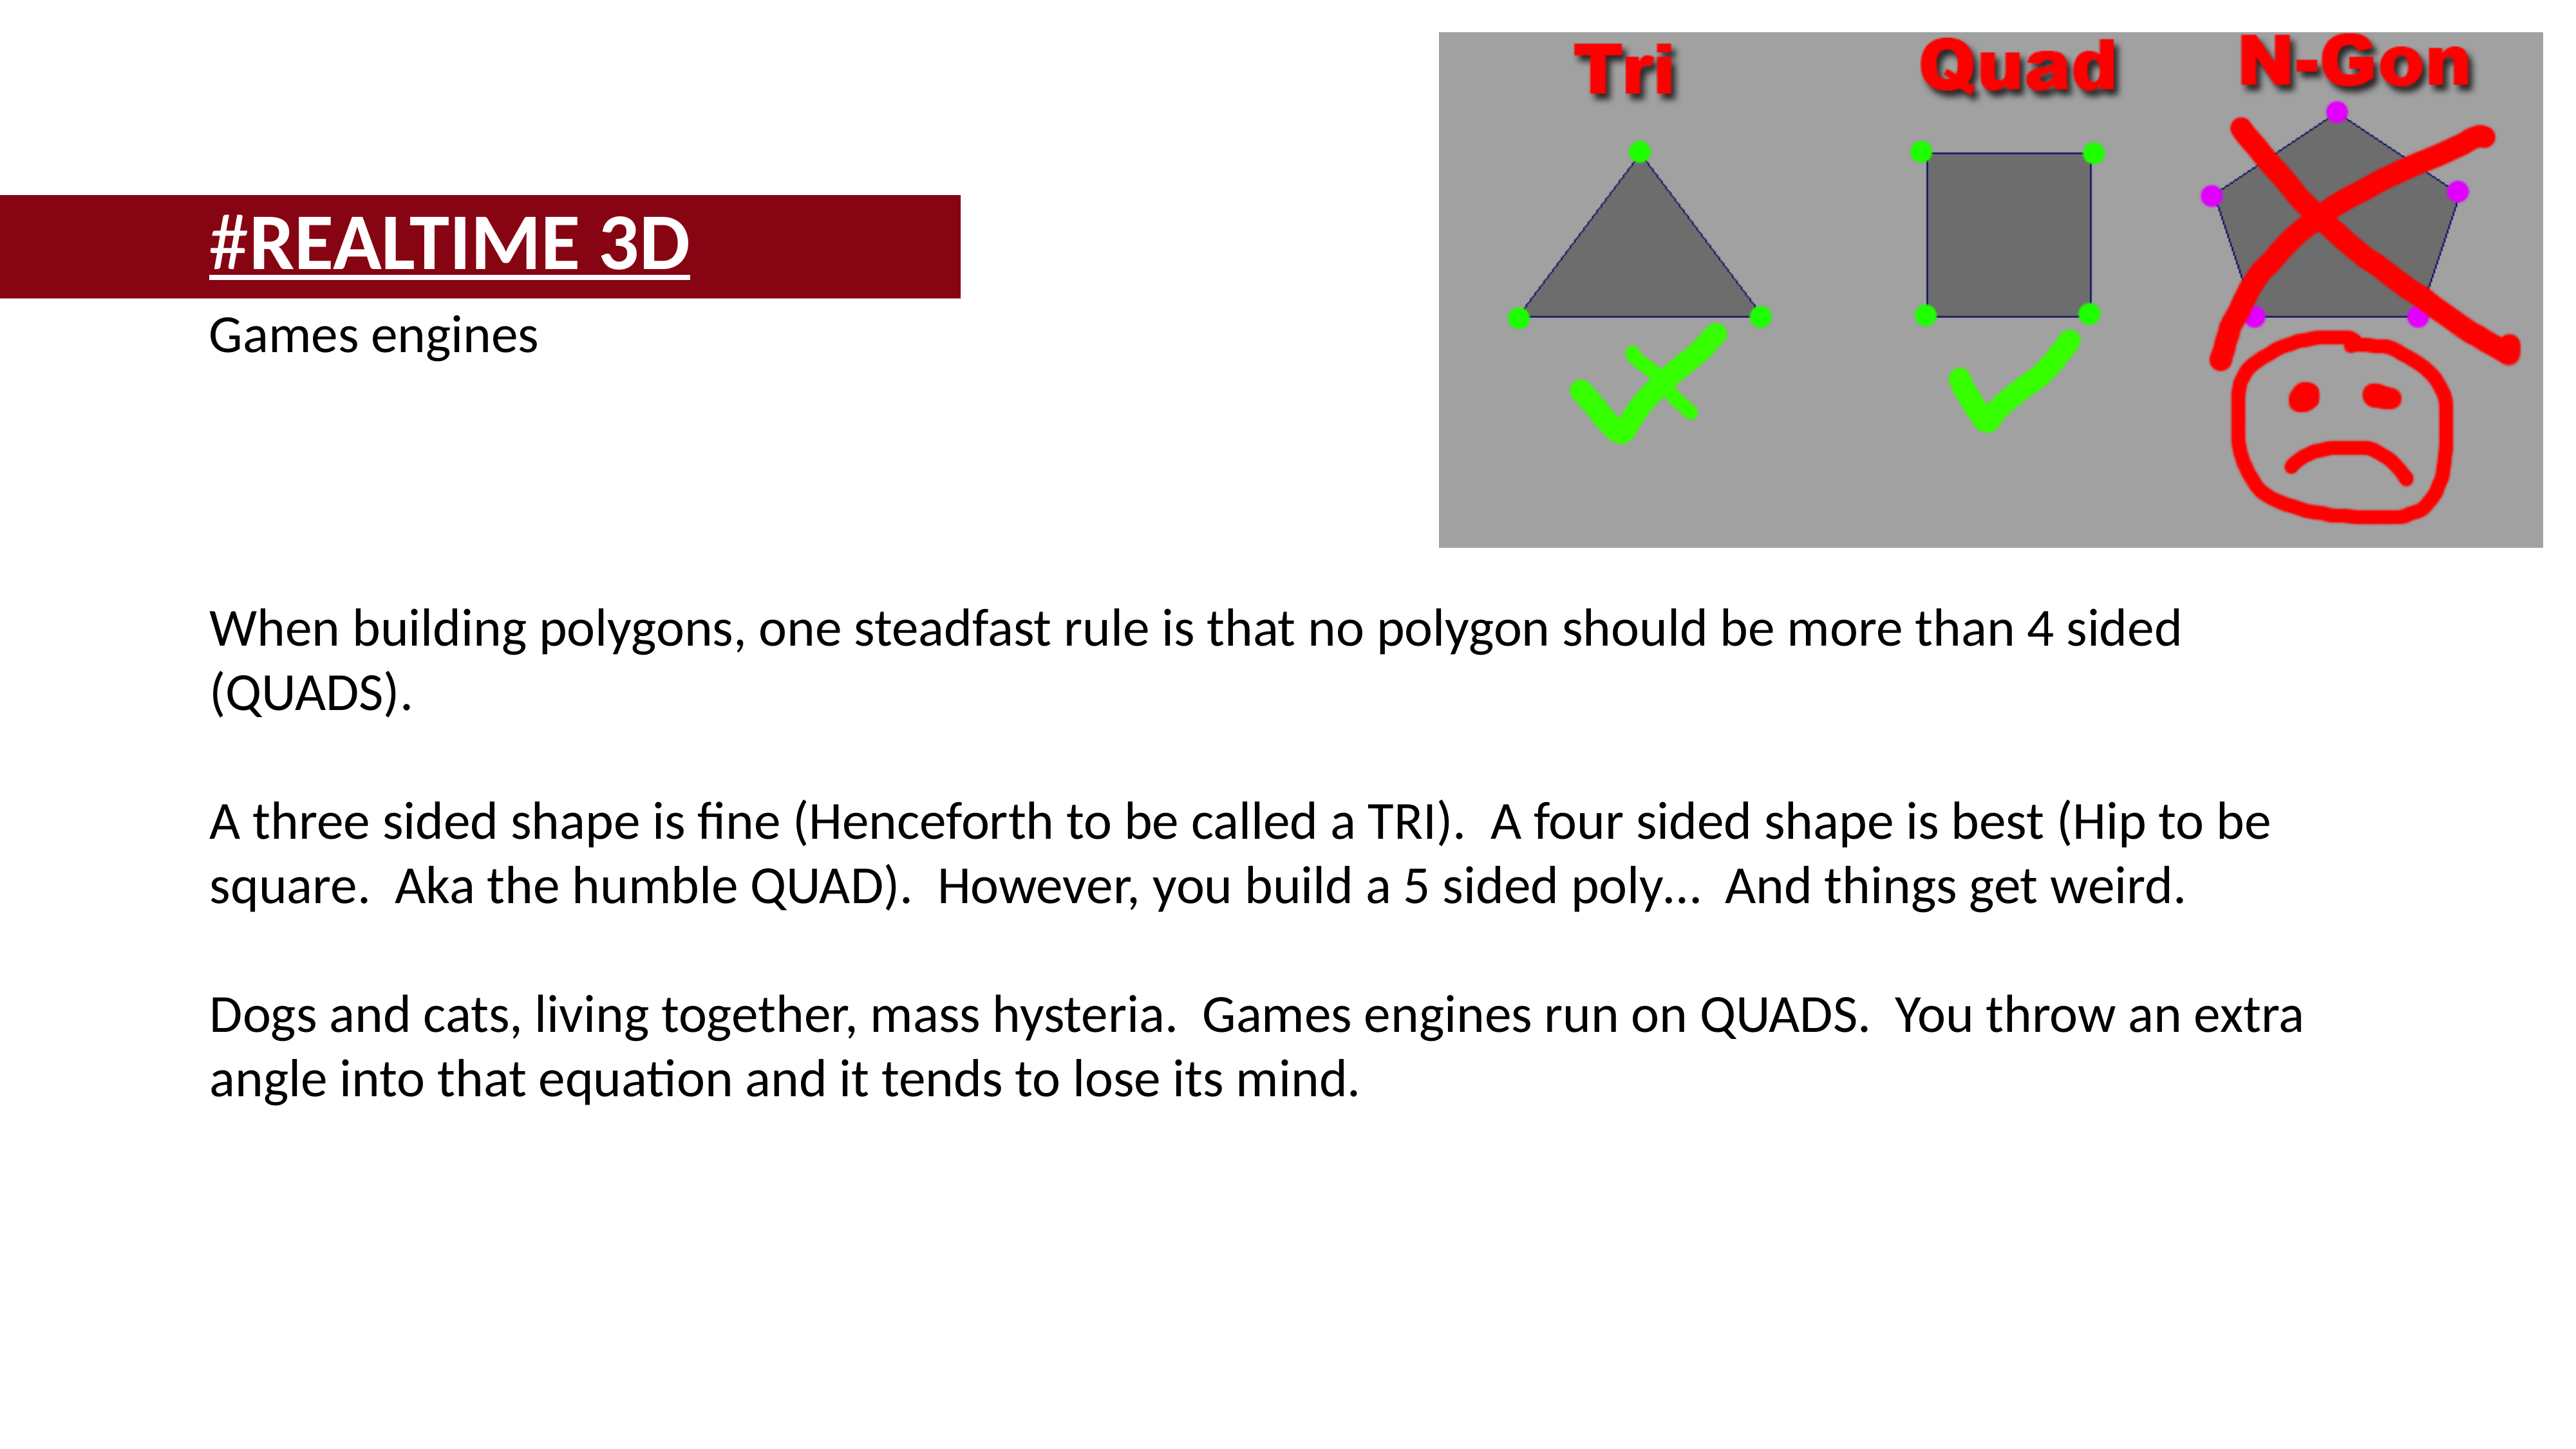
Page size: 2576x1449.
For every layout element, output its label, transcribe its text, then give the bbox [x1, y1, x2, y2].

text_box When building polygons, one steadfast rule is that no polygon should be more than 4 sided (QUADS). A three sided shape is fine (Henceforth to be called a TRI). A four sided shape is best (Hip to be square. Aka the humble QUAD). However, you build a 5 sided poly… And things get weird. Dogs and cats, living together, mass hysteria. Games engines run on QUADS. You throw an extra angle into that equation and it tends to lose its mind. [200, 587, 2384, 1117]
picture [1439, 32, 2543, 548]
text_box [0, 195, 199, 299]
text_box #REALTIME 3D Games engines [199, 184, 961, 370]
